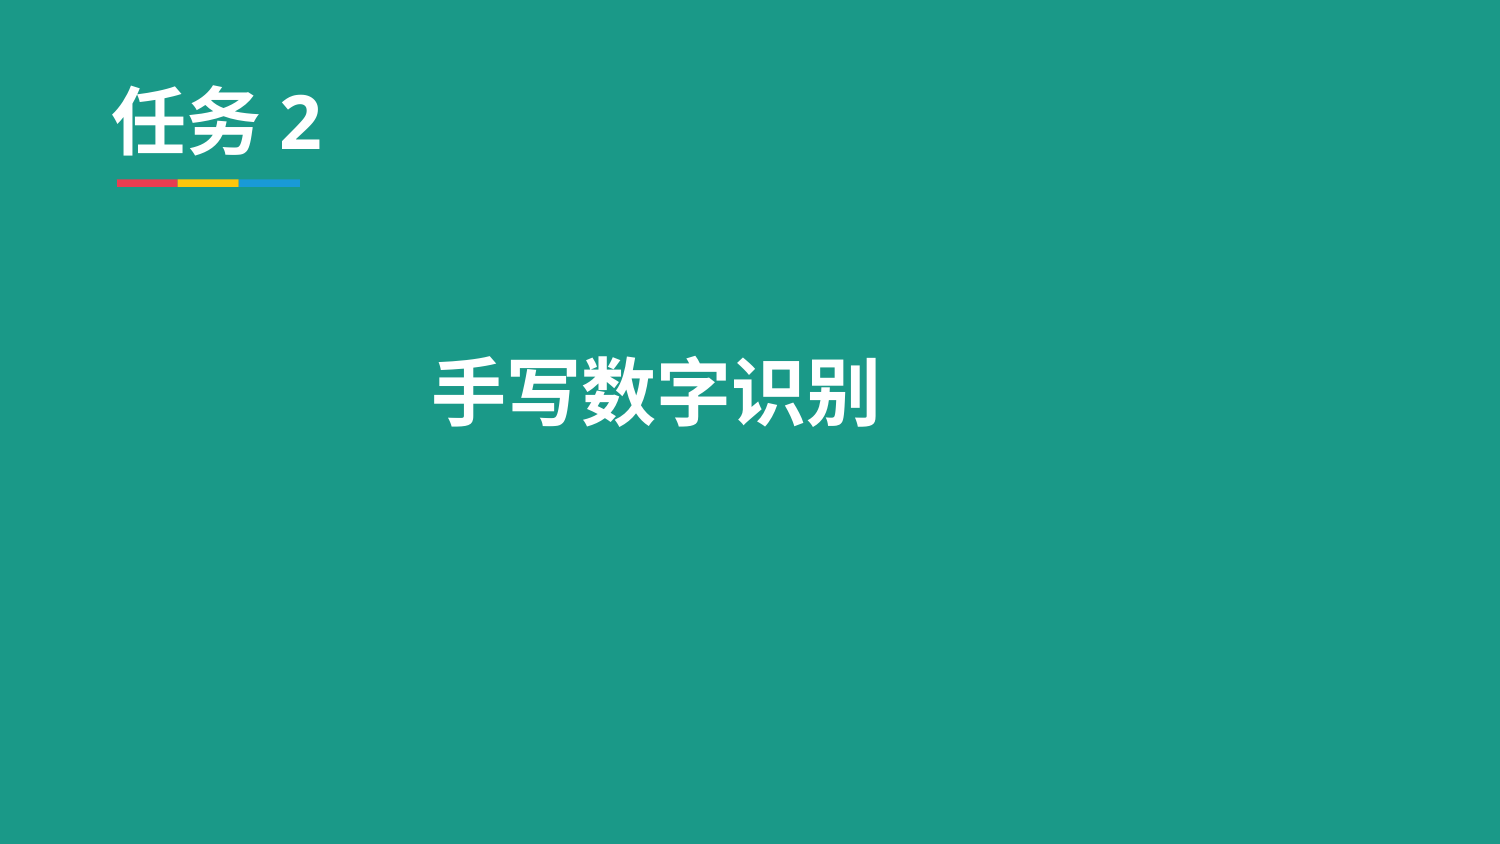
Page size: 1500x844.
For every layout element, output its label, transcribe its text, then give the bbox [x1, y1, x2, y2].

title 手写数字识别 [416, 330, 942, 461]
text_box 任务2 [96, 59, 351, 195]
